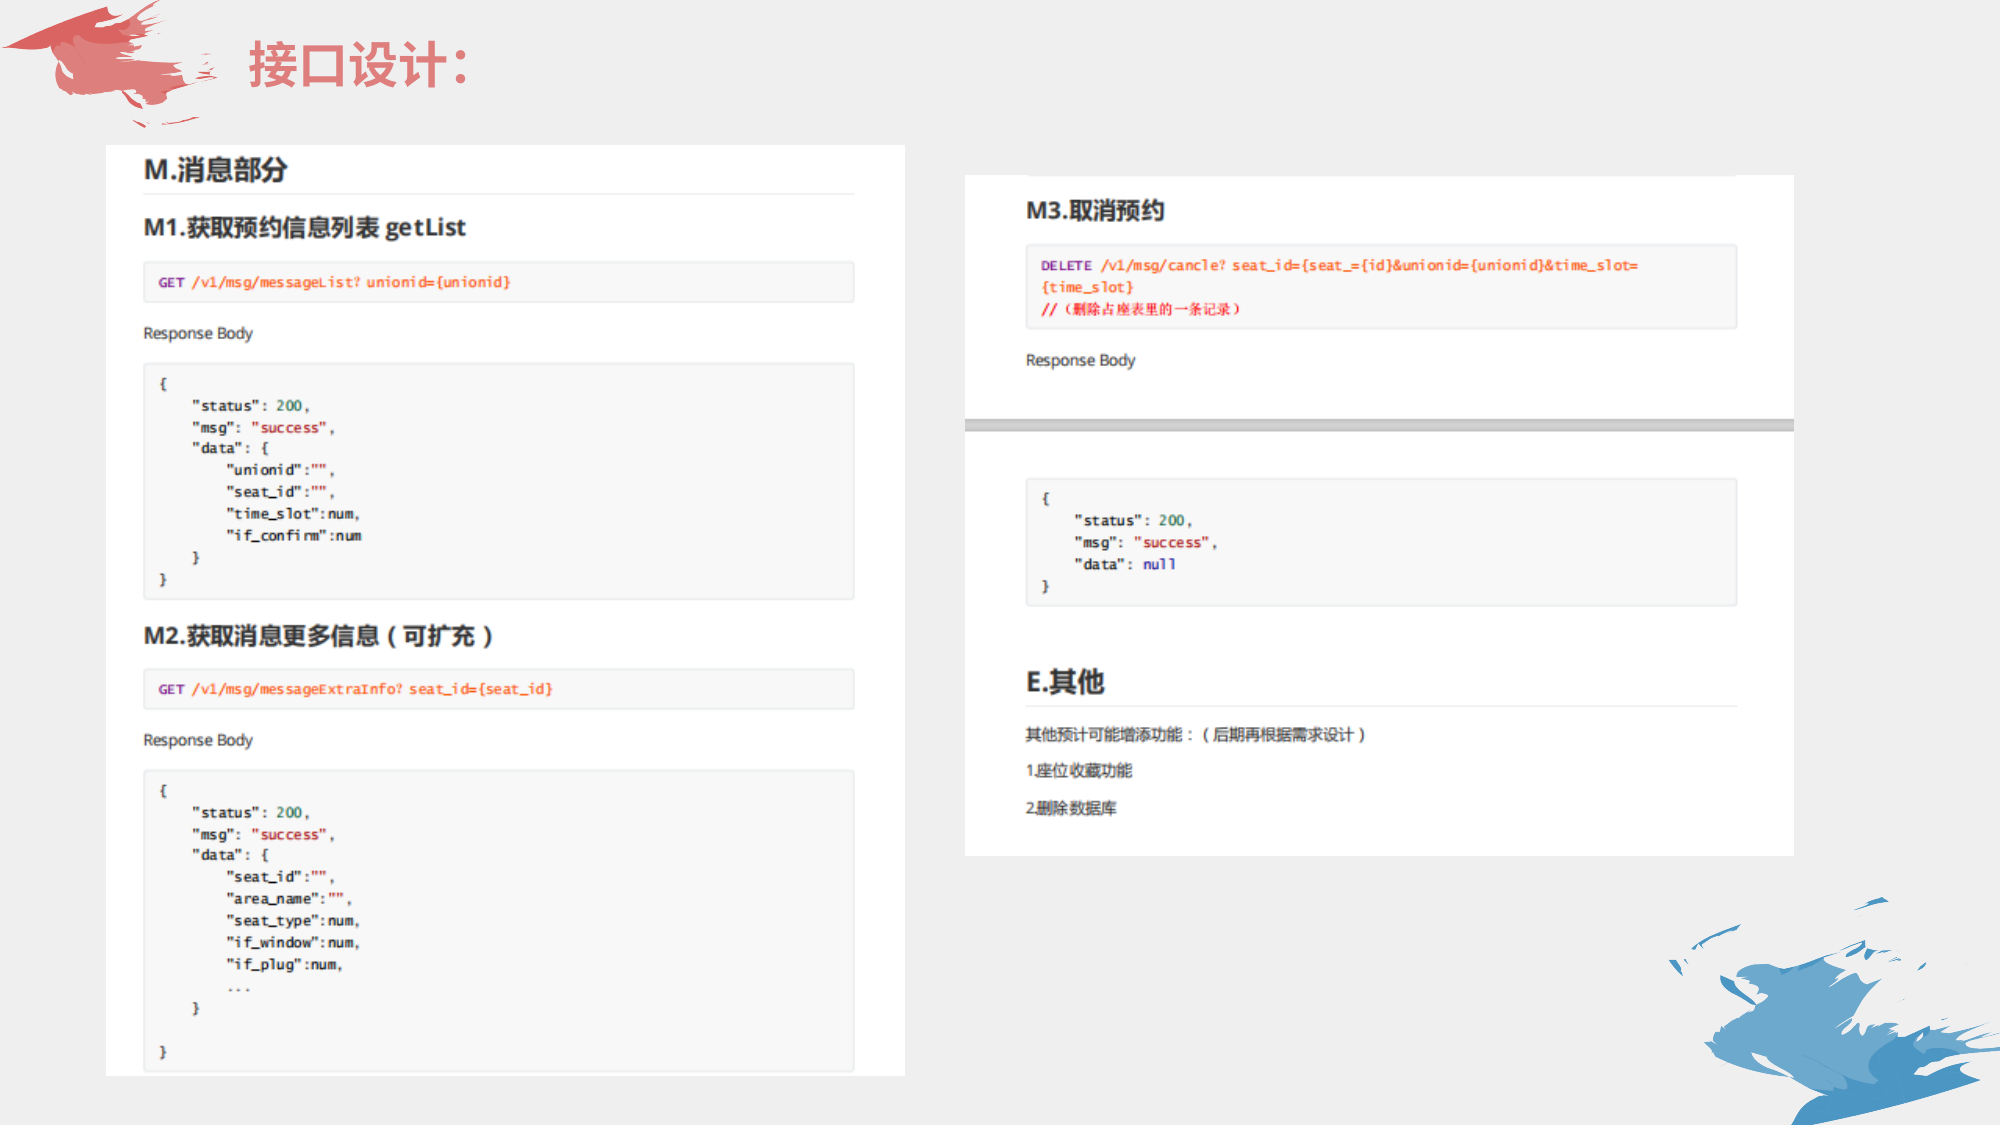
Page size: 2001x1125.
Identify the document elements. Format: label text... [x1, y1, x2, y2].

picture [965, 175, 1794, 856]
picture [105, 145, 905, 1076]
text_box 接口设计： [234, 25, 514, 101]
picture [1668, 897, 2000, 1125]
picture [0, 0, 224, 128]
